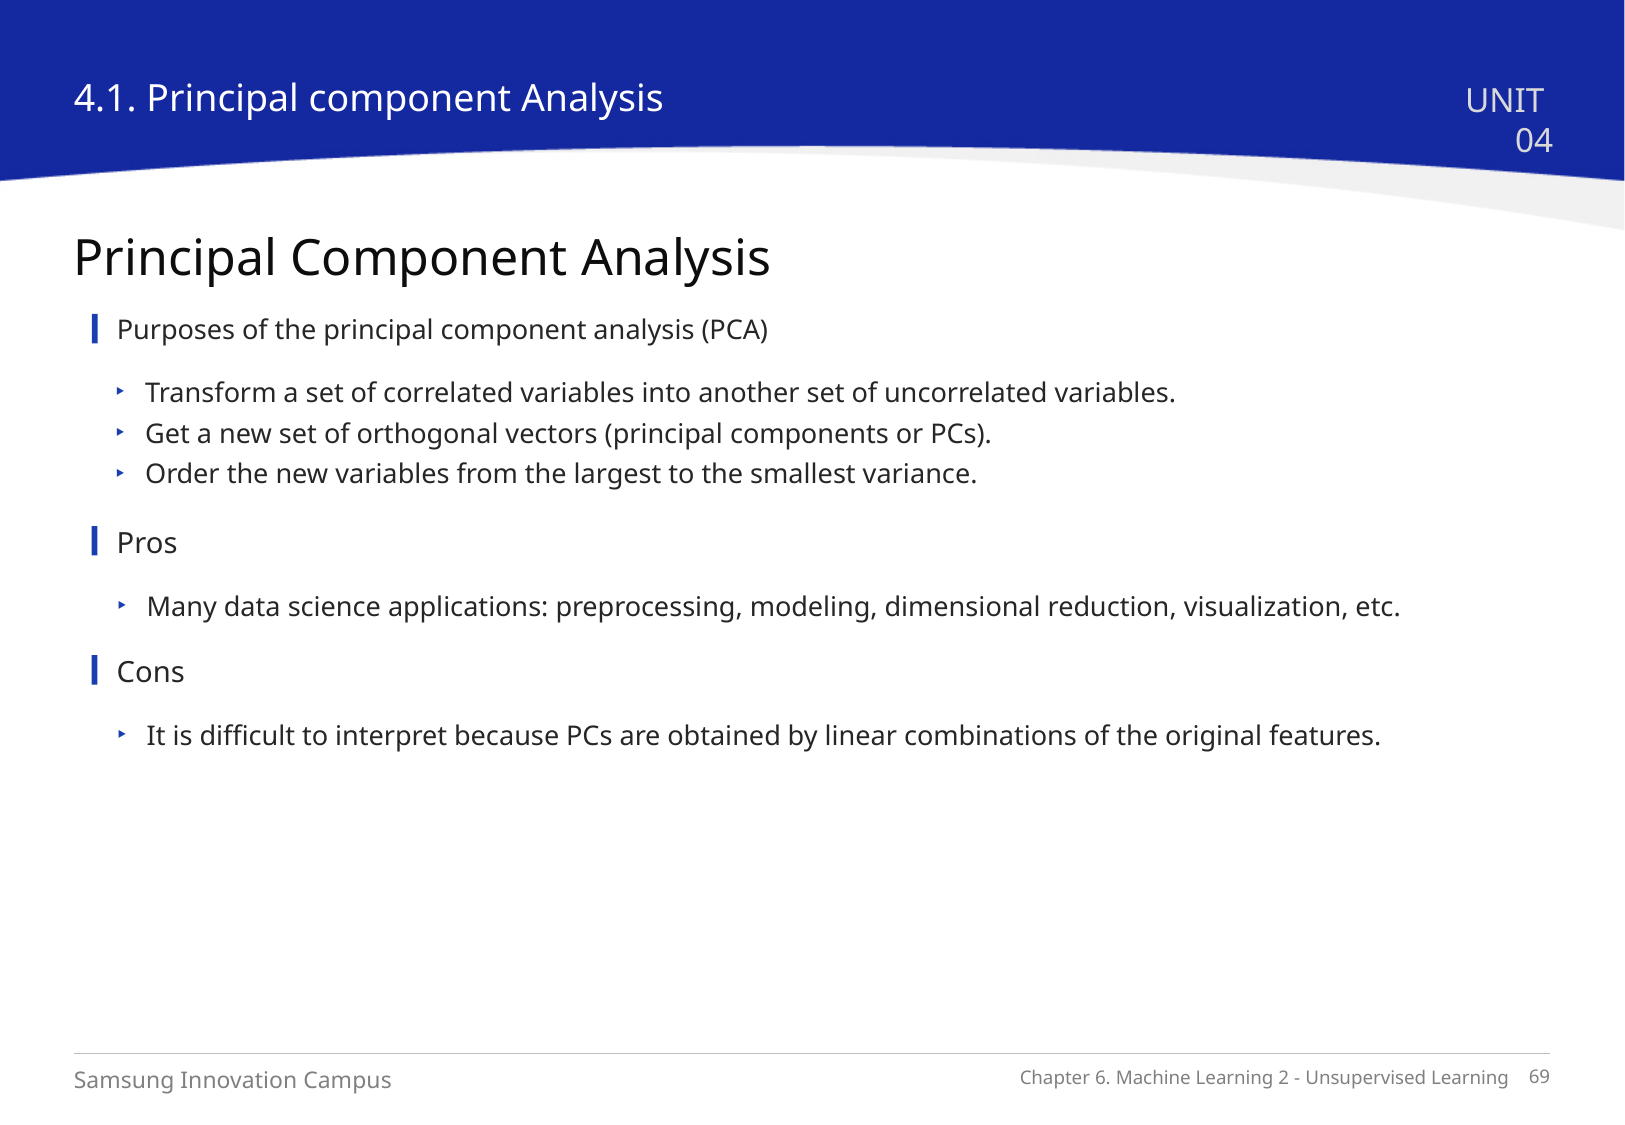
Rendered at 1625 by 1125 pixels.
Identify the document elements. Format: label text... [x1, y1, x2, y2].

text_box It is difficult to interpret because PCs are obtained by linear combinations of the original features. [116, 706, 1534, 764]
text_box Many data science applications: preprocessing, modeling, dimensional reduction, visualization, etc. [116, 576, 1534, 635]
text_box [91, 524, 1533, 560]
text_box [73, 73, 1554, 120]
text_box Transform a set of correlated variables into another set of uncorrelated variables. Get a new set of orthogonal vectors (principal components or PCs). Order the new variables from the largest to the smallest variance. [114, 362, 1532, 502]
picture [0, 0, 1625, 1125]
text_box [91, 653, 1533, 689]
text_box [91, 311, 1533, 345]
text_box Principal Component Analysis [73, 224, 1552, 287]
